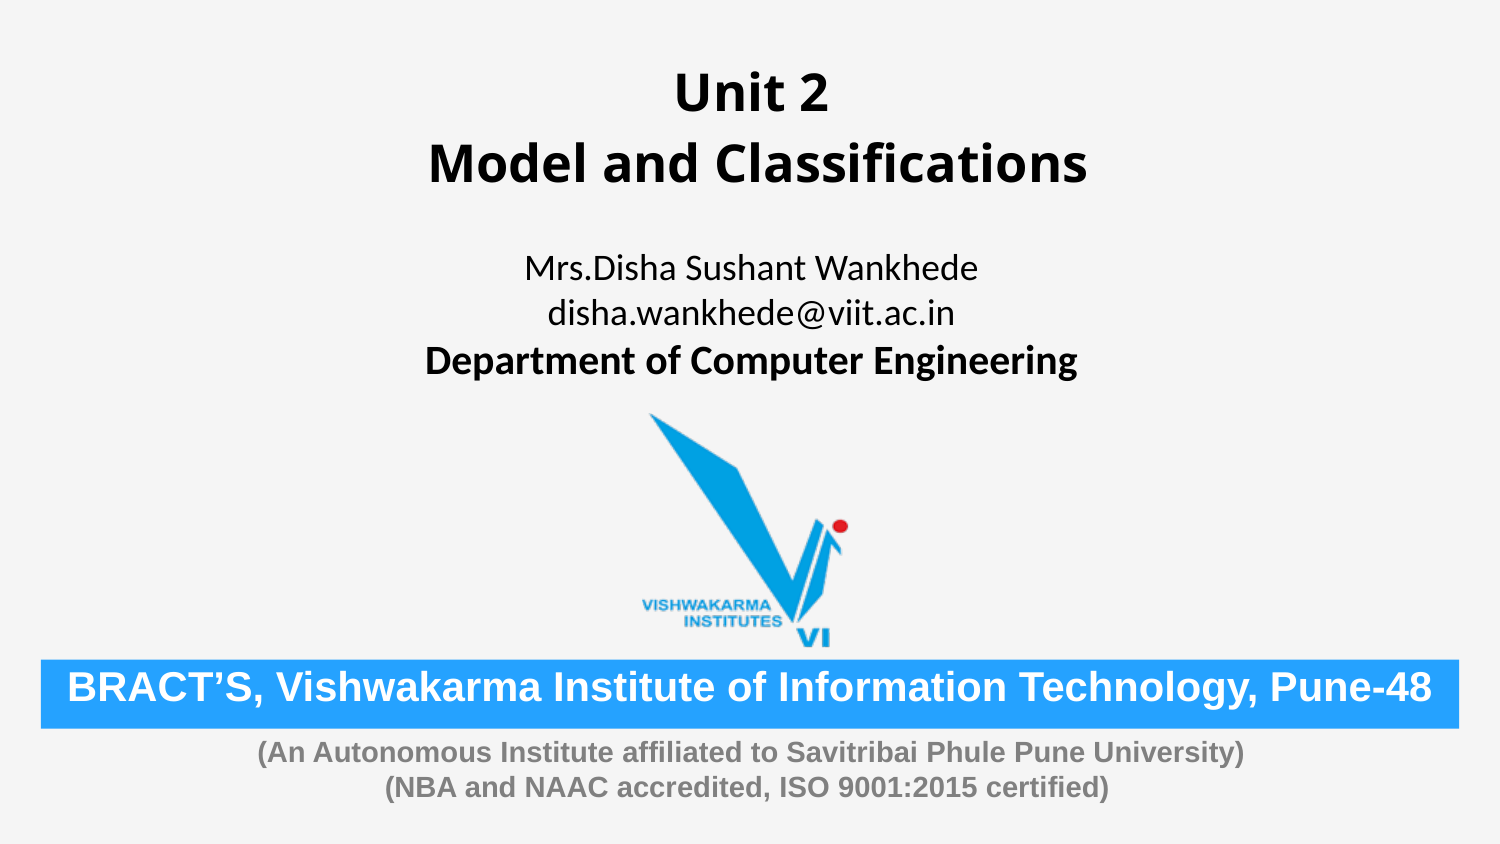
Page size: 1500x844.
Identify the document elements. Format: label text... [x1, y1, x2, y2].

text_box (An Autonomous Institute affiliated to Savitribai Phule Pune University) (NBA and NAAC accredited, ISO 9001:2015 certified) [66, 726, 1437, 811]
subtitle Mrs.Disha Sushant Wankhede disha.wankhede@viit.ac.in Department of Computer Engineering [159, 237, 1344, 400]
picture [642, 413, 861, 660]
title Unit 2 Model and Classifications [135, 52, 1369, 200]
text_box BRACT’S, Vishwakarma Institute of Information Technology, Pune-48 [40, 659, 1460, 729]
